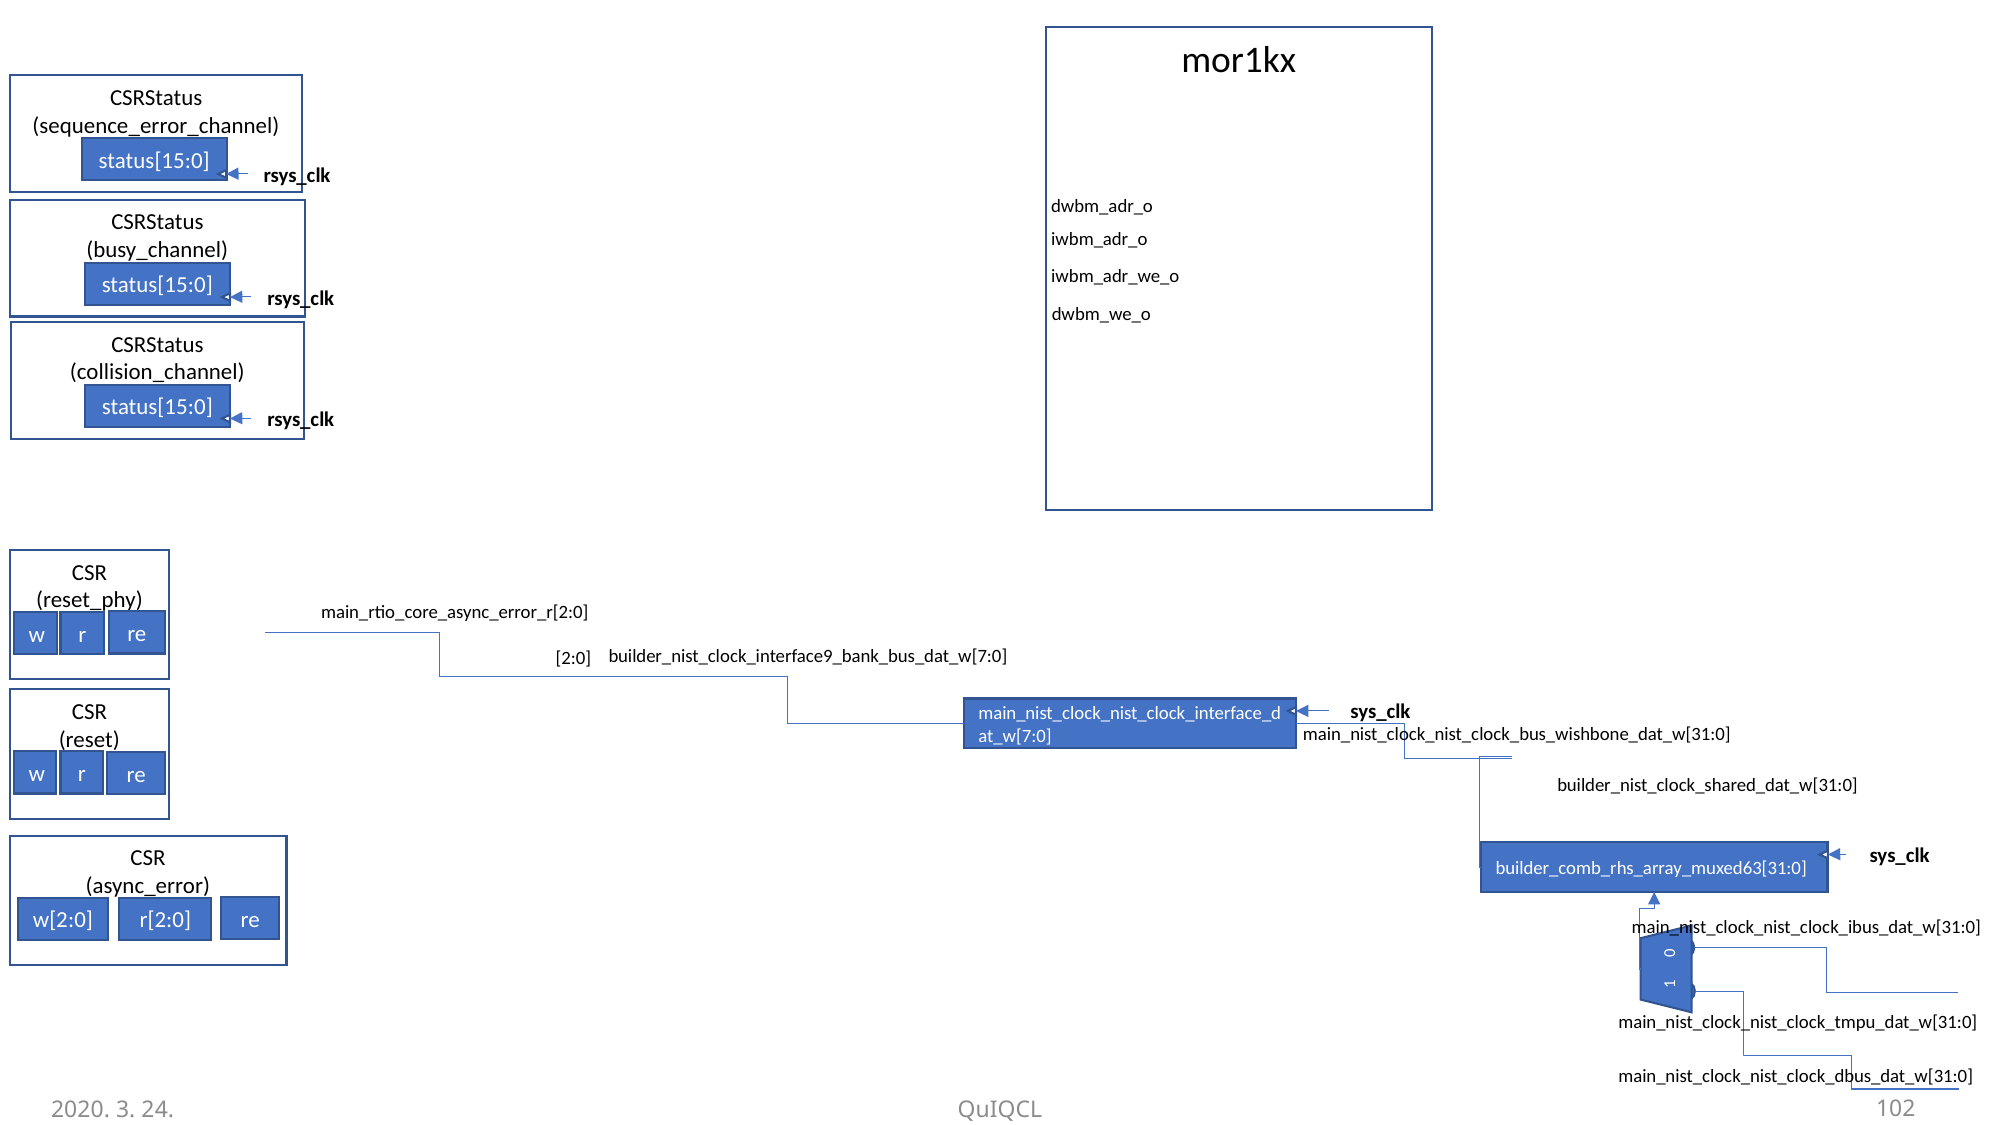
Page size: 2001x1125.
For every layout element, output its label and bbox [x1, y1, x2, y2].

slide_number [36, 1078, 486, 1125]
text_box [1036, 26, 1433, 511]
text_box [10, 75, 347, 195]
text_box [265, 591, 2000, 1095]
text_box [9, 199, 350, 318]
text_box [10, 689, 169, 819]
slide_number [1480, 1078, 1931, 1125]
footer [662, 1078, 1338, 1125]
text_box [9, 835, 287, 965]
text_box [10, 550, 169, 680]
text_box [10, 321, 351, 439]
